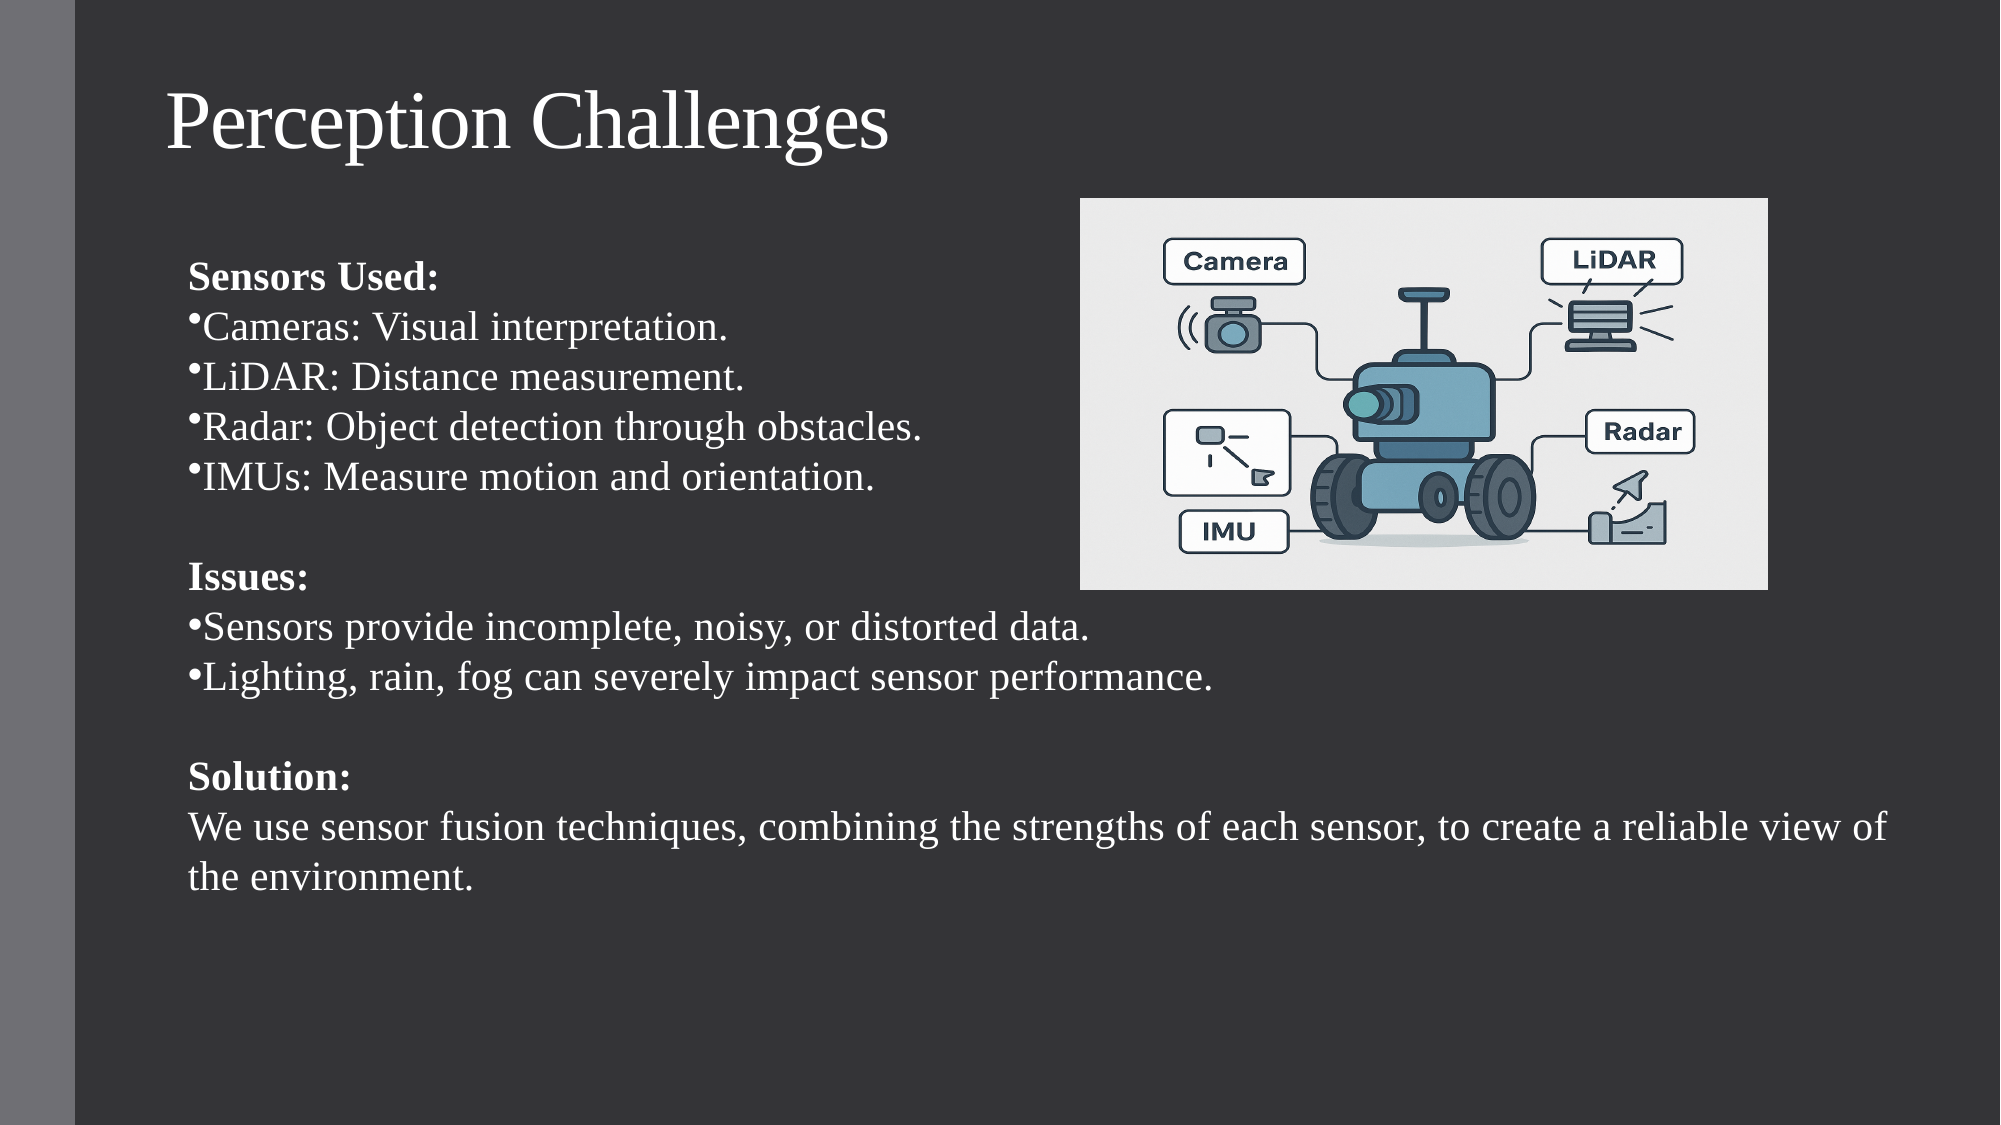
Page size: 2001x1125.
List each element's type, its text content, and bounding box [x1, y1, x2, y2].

title Perception Challenges [150, 59, 1752, 173]
picture [1079, 198, 1768, 590]
subtitle Sensors Used: Cameras: Visual interpretation. LiDAR: Distance measurement. Radar: Object detection through obstacles. IMUs: Measure motion and orientation. Issues: Sensors provide incomplete, noisy, or distorted data. Lighting, rain, fog can severely impact sensor performance. Solution: We use sensor fusion techniques, combining the strengths of each sensor, to create a reliable view of the environment. [172, 240, 1926, 908]
